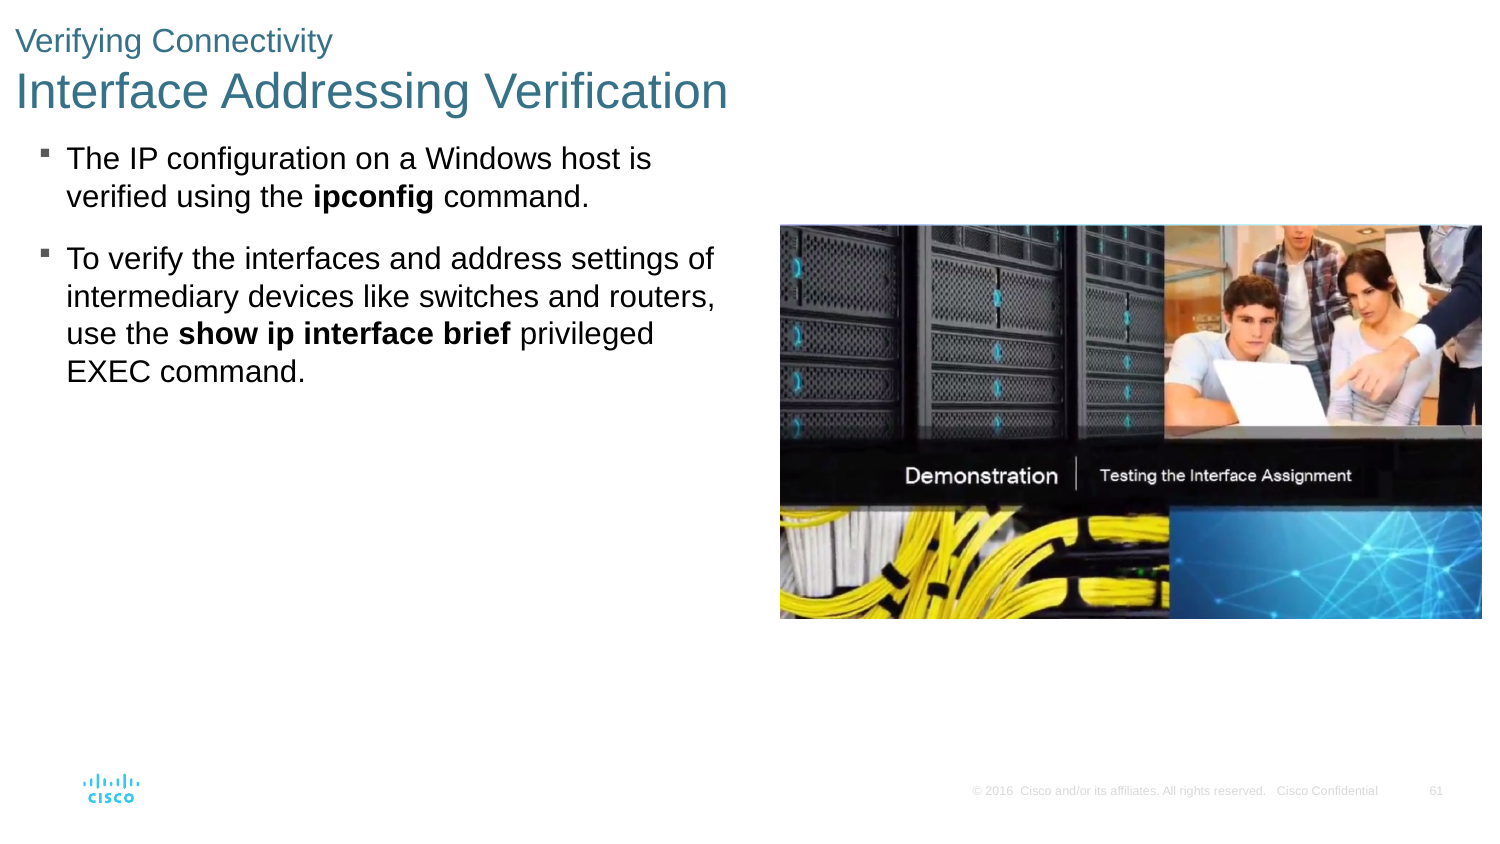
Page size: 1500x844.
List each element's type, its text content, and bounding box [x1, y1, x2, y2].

picture [779, 224, 1482, 619]
list The IP configuration on a Windows host is verified using the ipconfig command. To verify the interfaces and address settings of intermediary devices like switches and routers, use the show ip interface brief privileged EXEC command. [23, 131, 770, 813]
title Verifying Connectivity Interface Addressing Verification [0, 6, 1500, 131]
